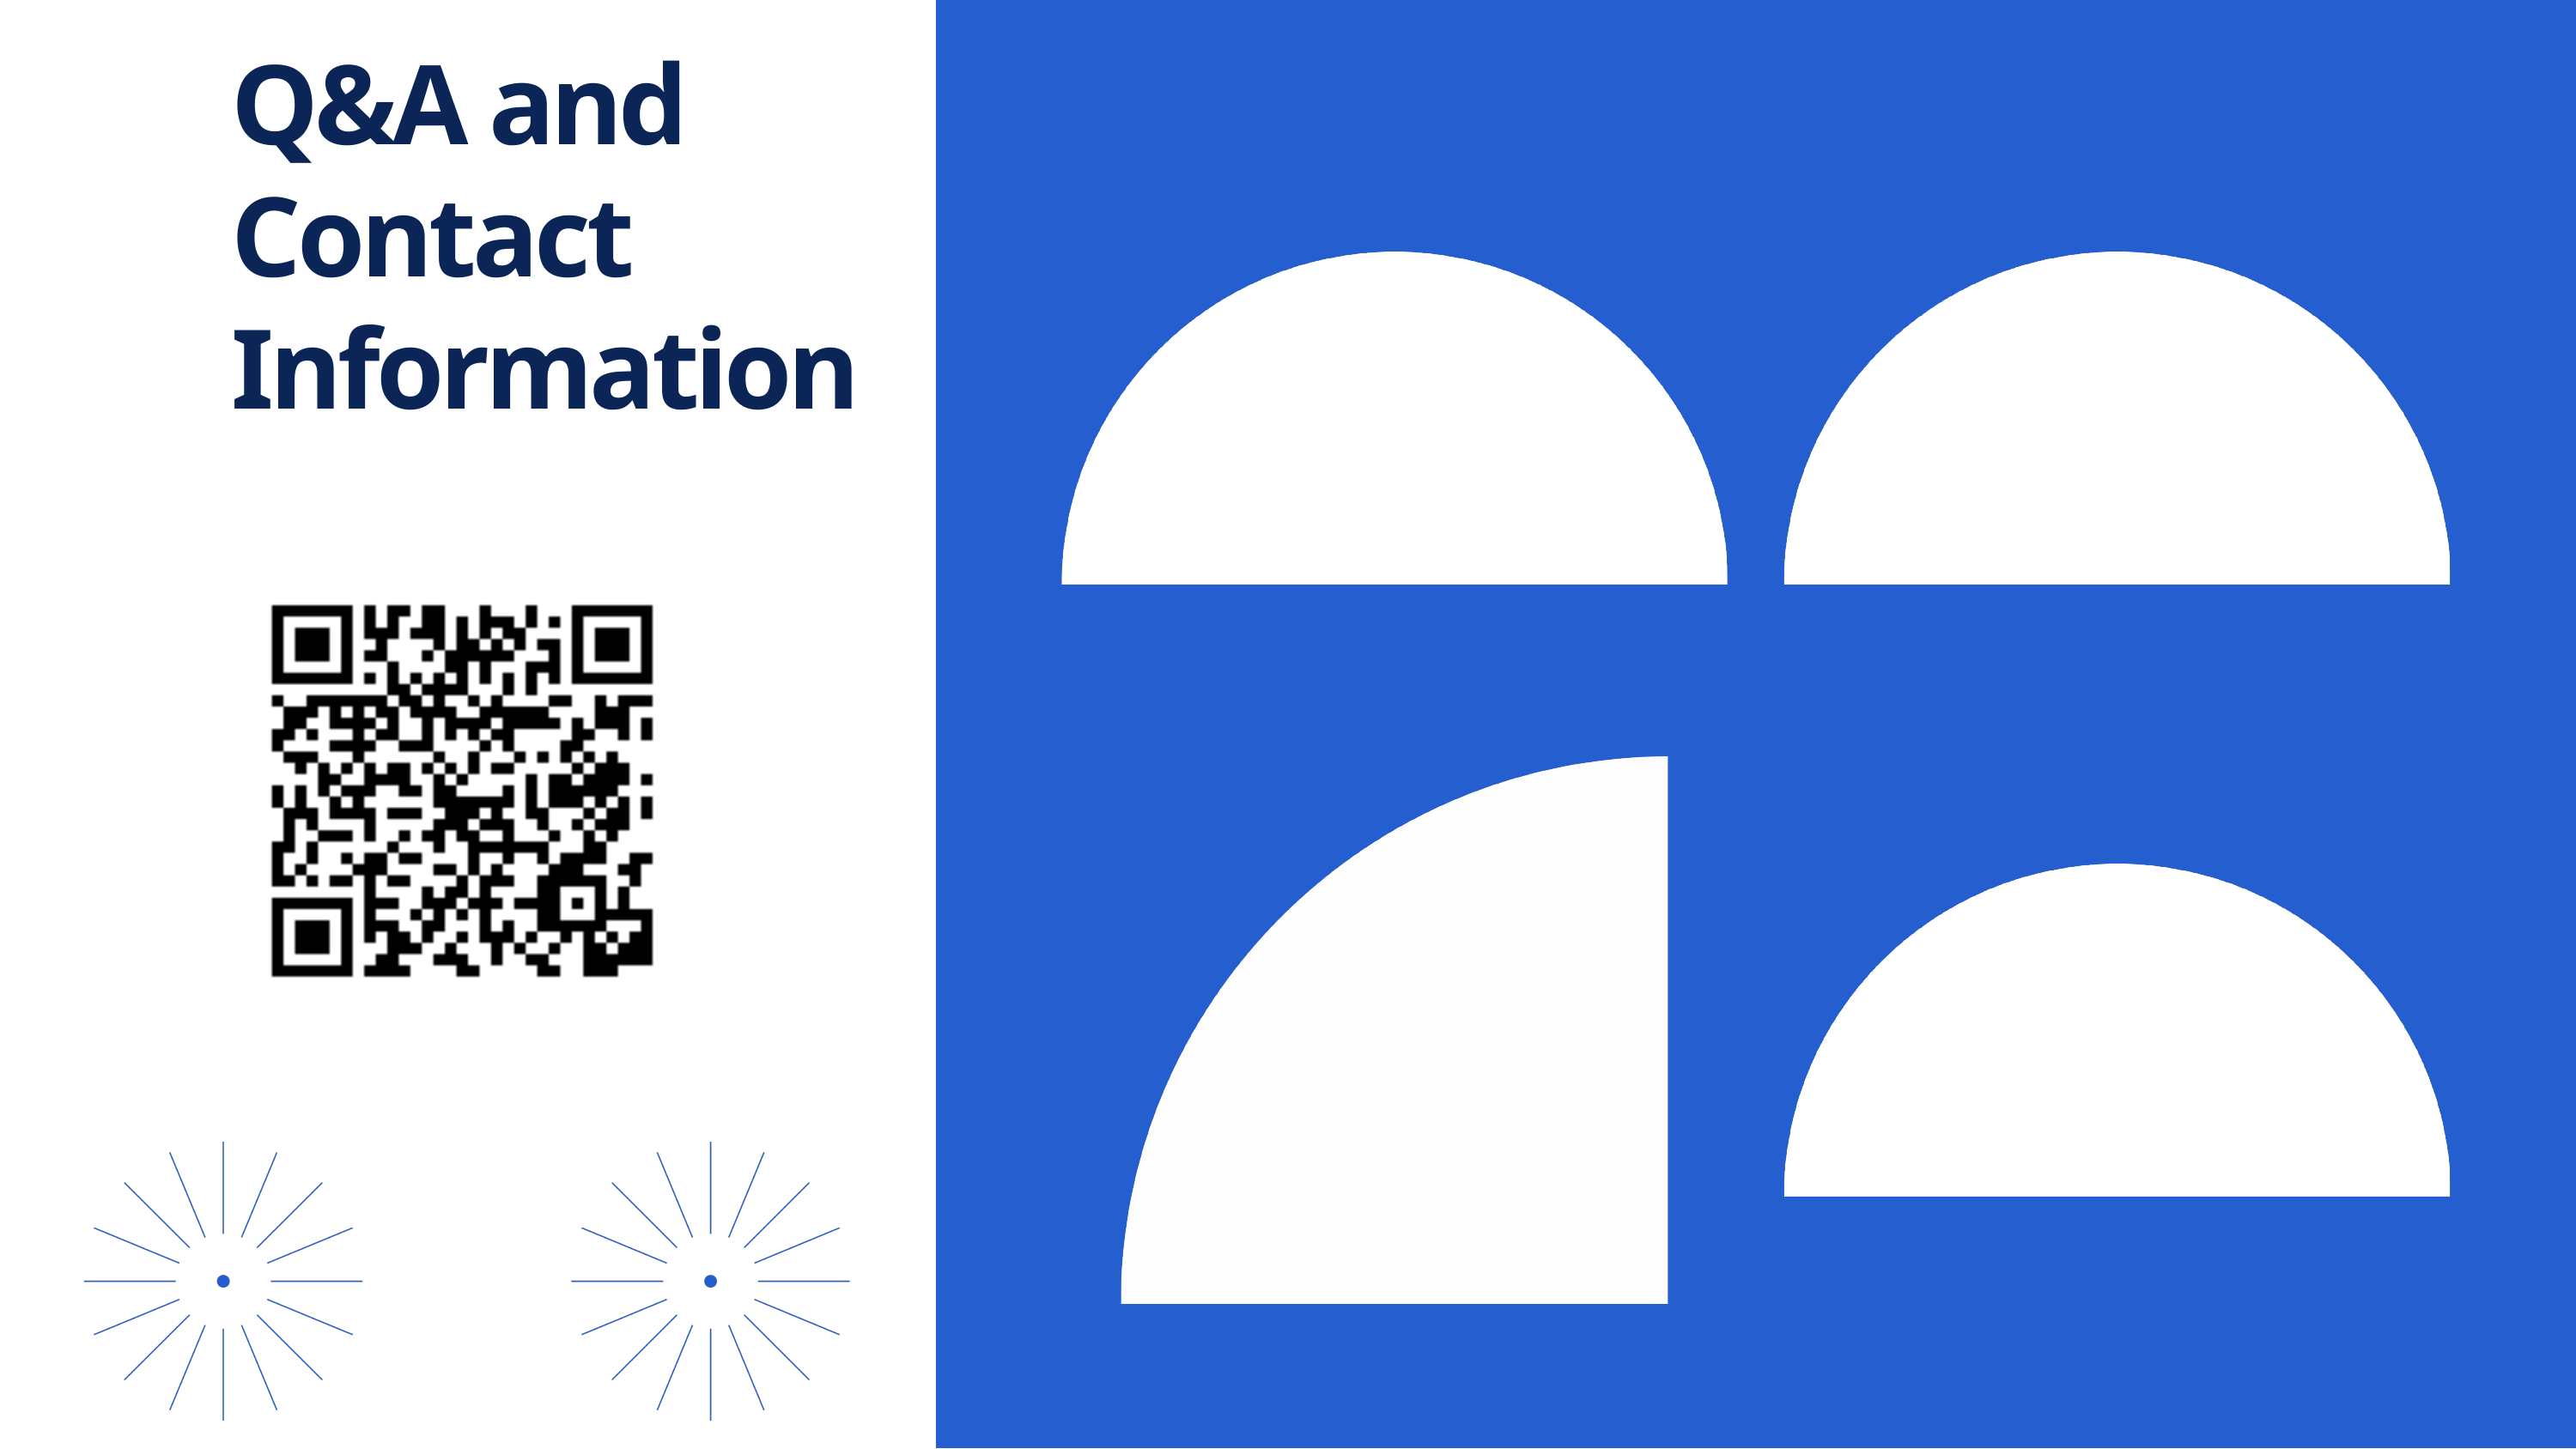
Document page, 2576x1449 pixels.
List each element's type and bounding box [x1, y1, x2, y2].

text_box [231, 34, 936, 546]
text_box [571, 1142, 850, 1421]
text_box [250, 584, 677, 1000]
text_box [935, 0, 2576, 1449]
text_box [83, 1142, 363, 1421]
